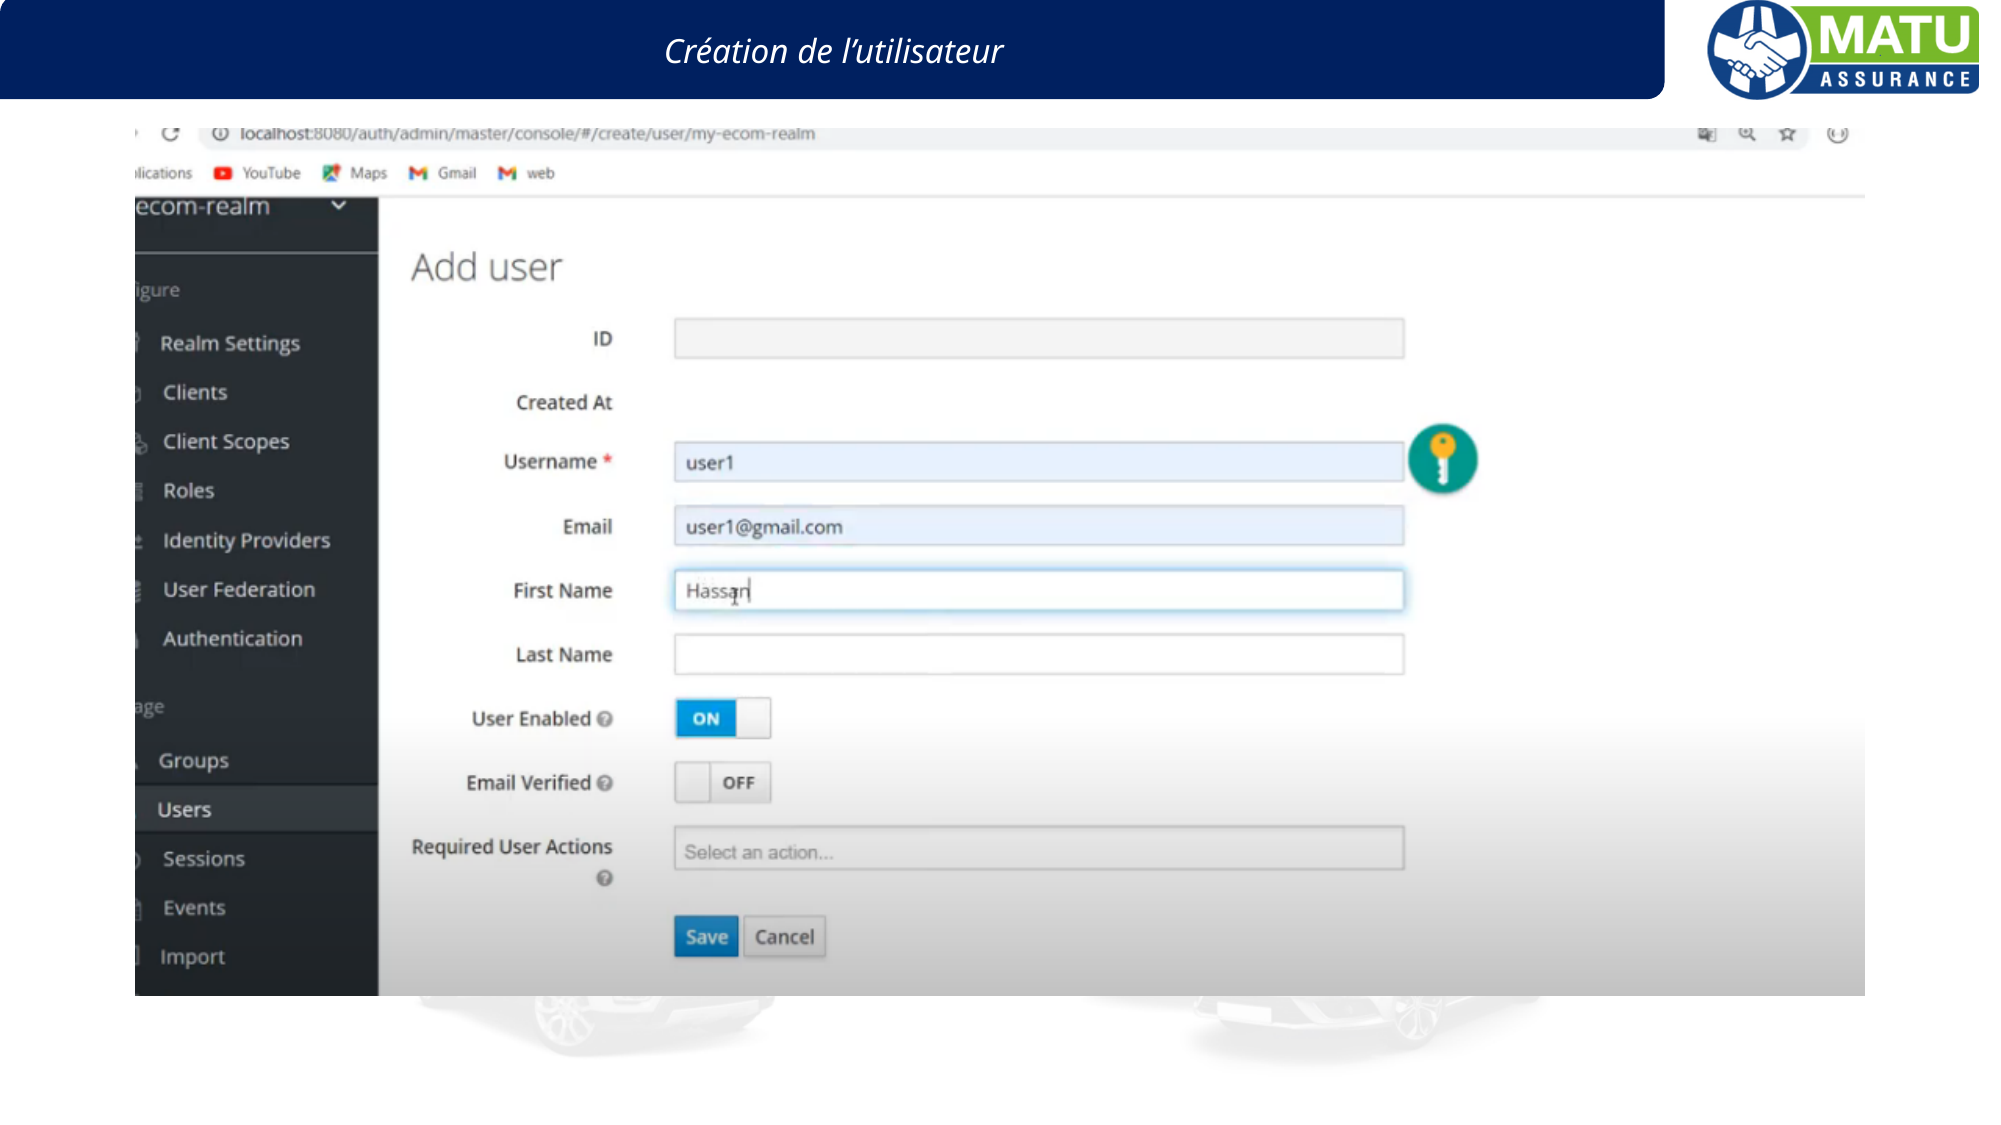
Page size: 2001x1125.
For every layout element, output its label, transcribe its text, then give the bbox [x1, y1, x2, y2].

picture [1696, 0, 1988, 101]
picture [135, 128, 1865, 1125]
text_box Création de l’utilisateur [0, 23, 1669, 78]
